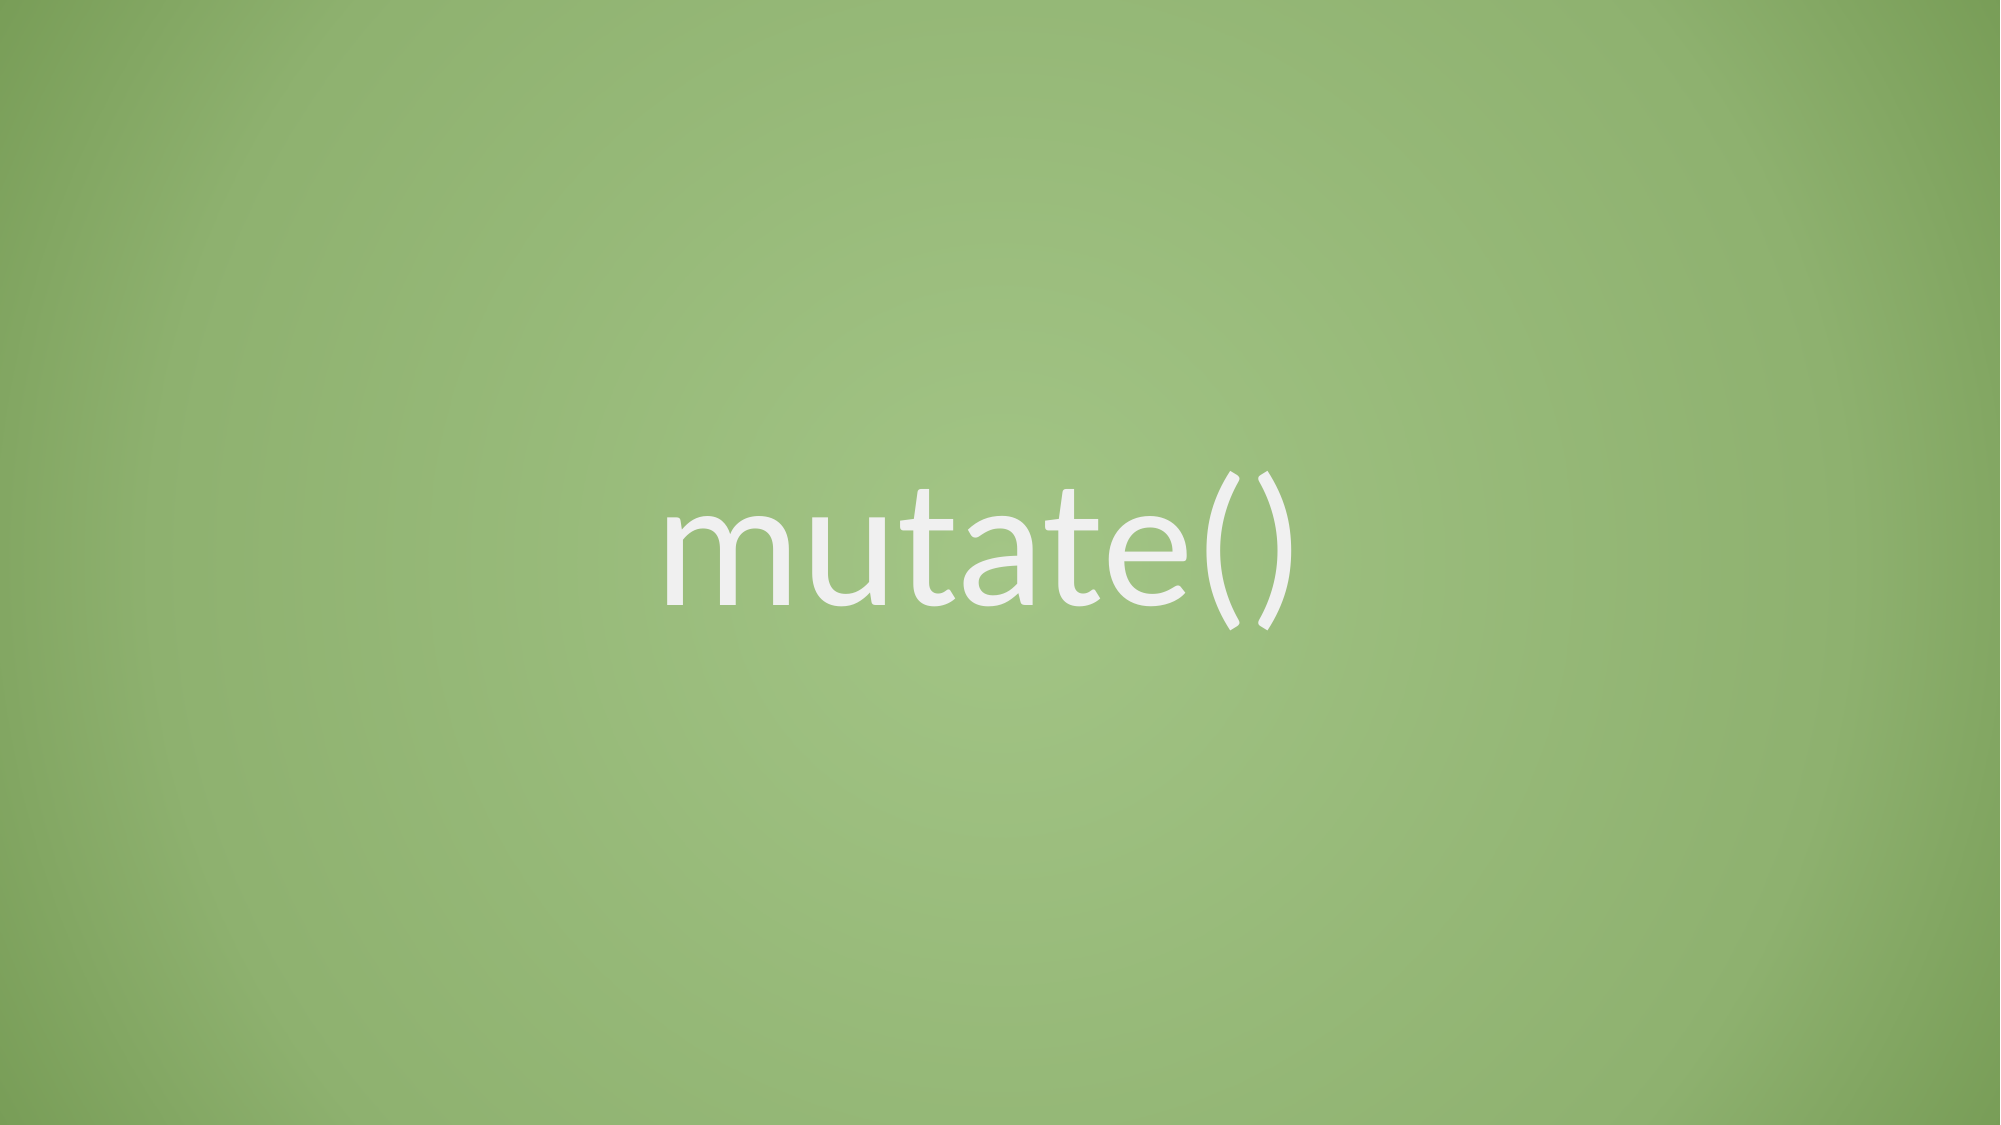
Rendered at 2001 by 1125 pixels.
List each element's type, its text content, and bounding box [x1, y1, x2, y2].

title mutate() [653, 419, 1347, 673]
text_box [0, 0, 2000, 1125]
